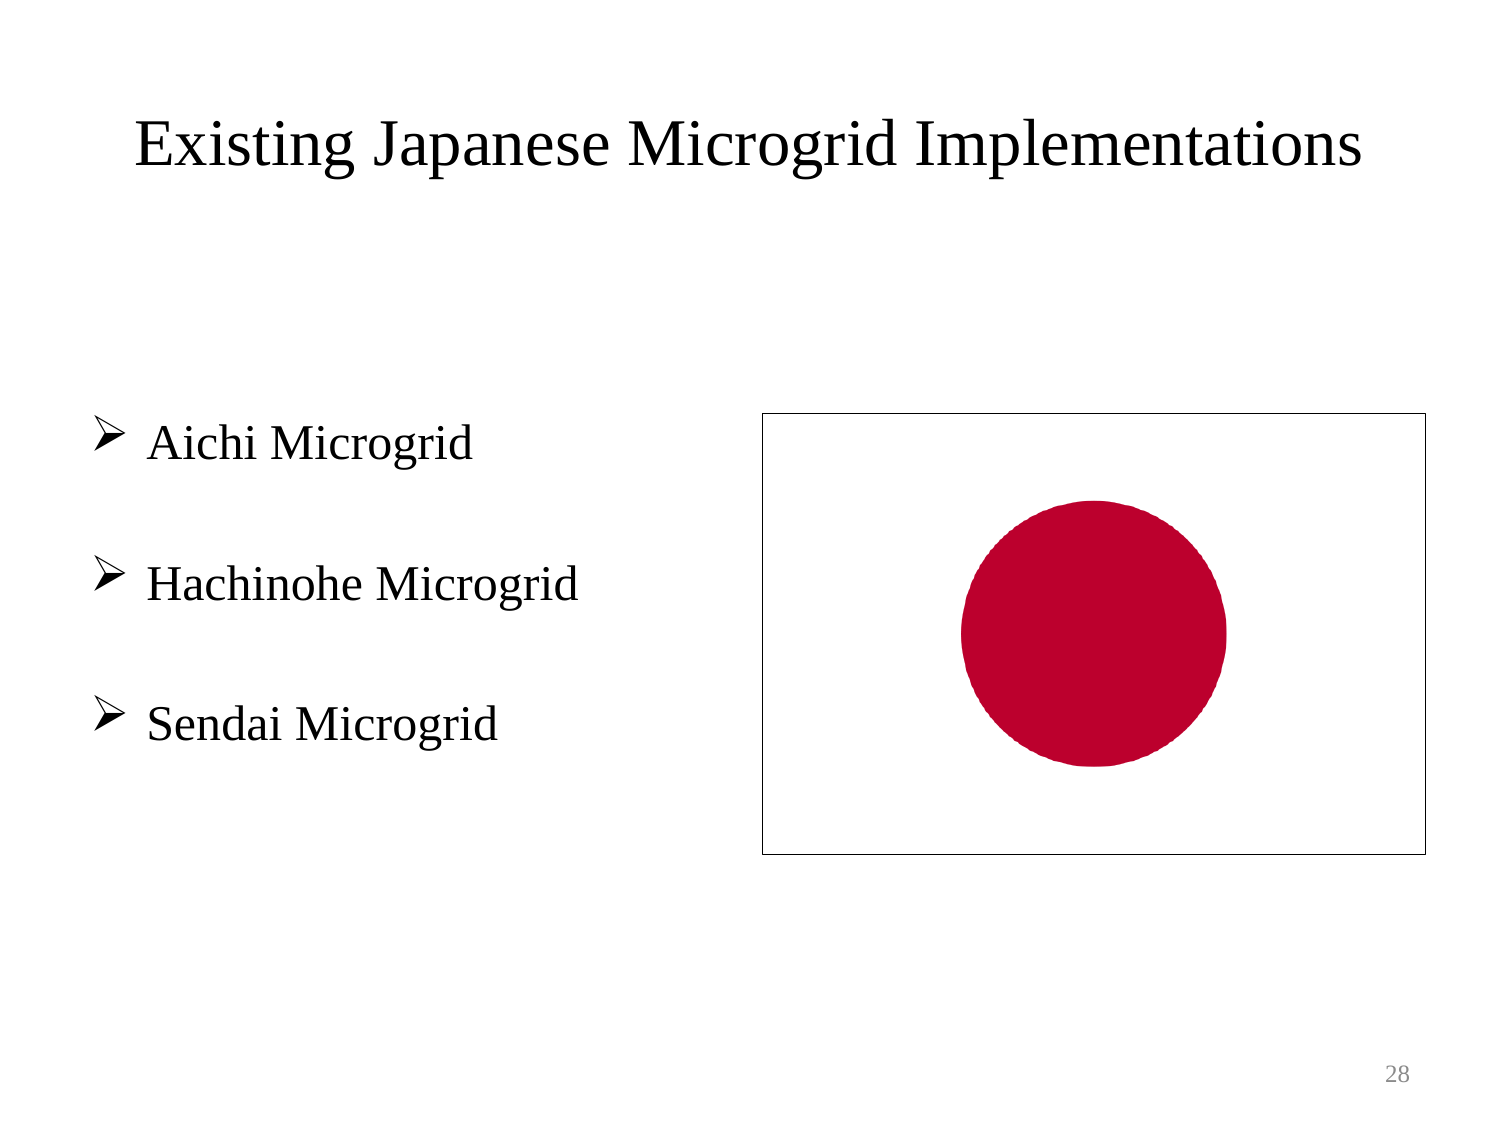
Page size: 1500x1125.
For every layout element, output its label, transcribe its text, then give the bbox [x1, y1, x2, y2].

title Existing Japanese Microgrid Implementations [75, 45, 1425, 233]
list Aichi Microgrid Hachinohe Microgrid Sendai Microgrid [75, 262, 738, 1005]
slide_number 28 [1074, 1042, 1425, 1103]
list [762, 412, 1426, 855]
